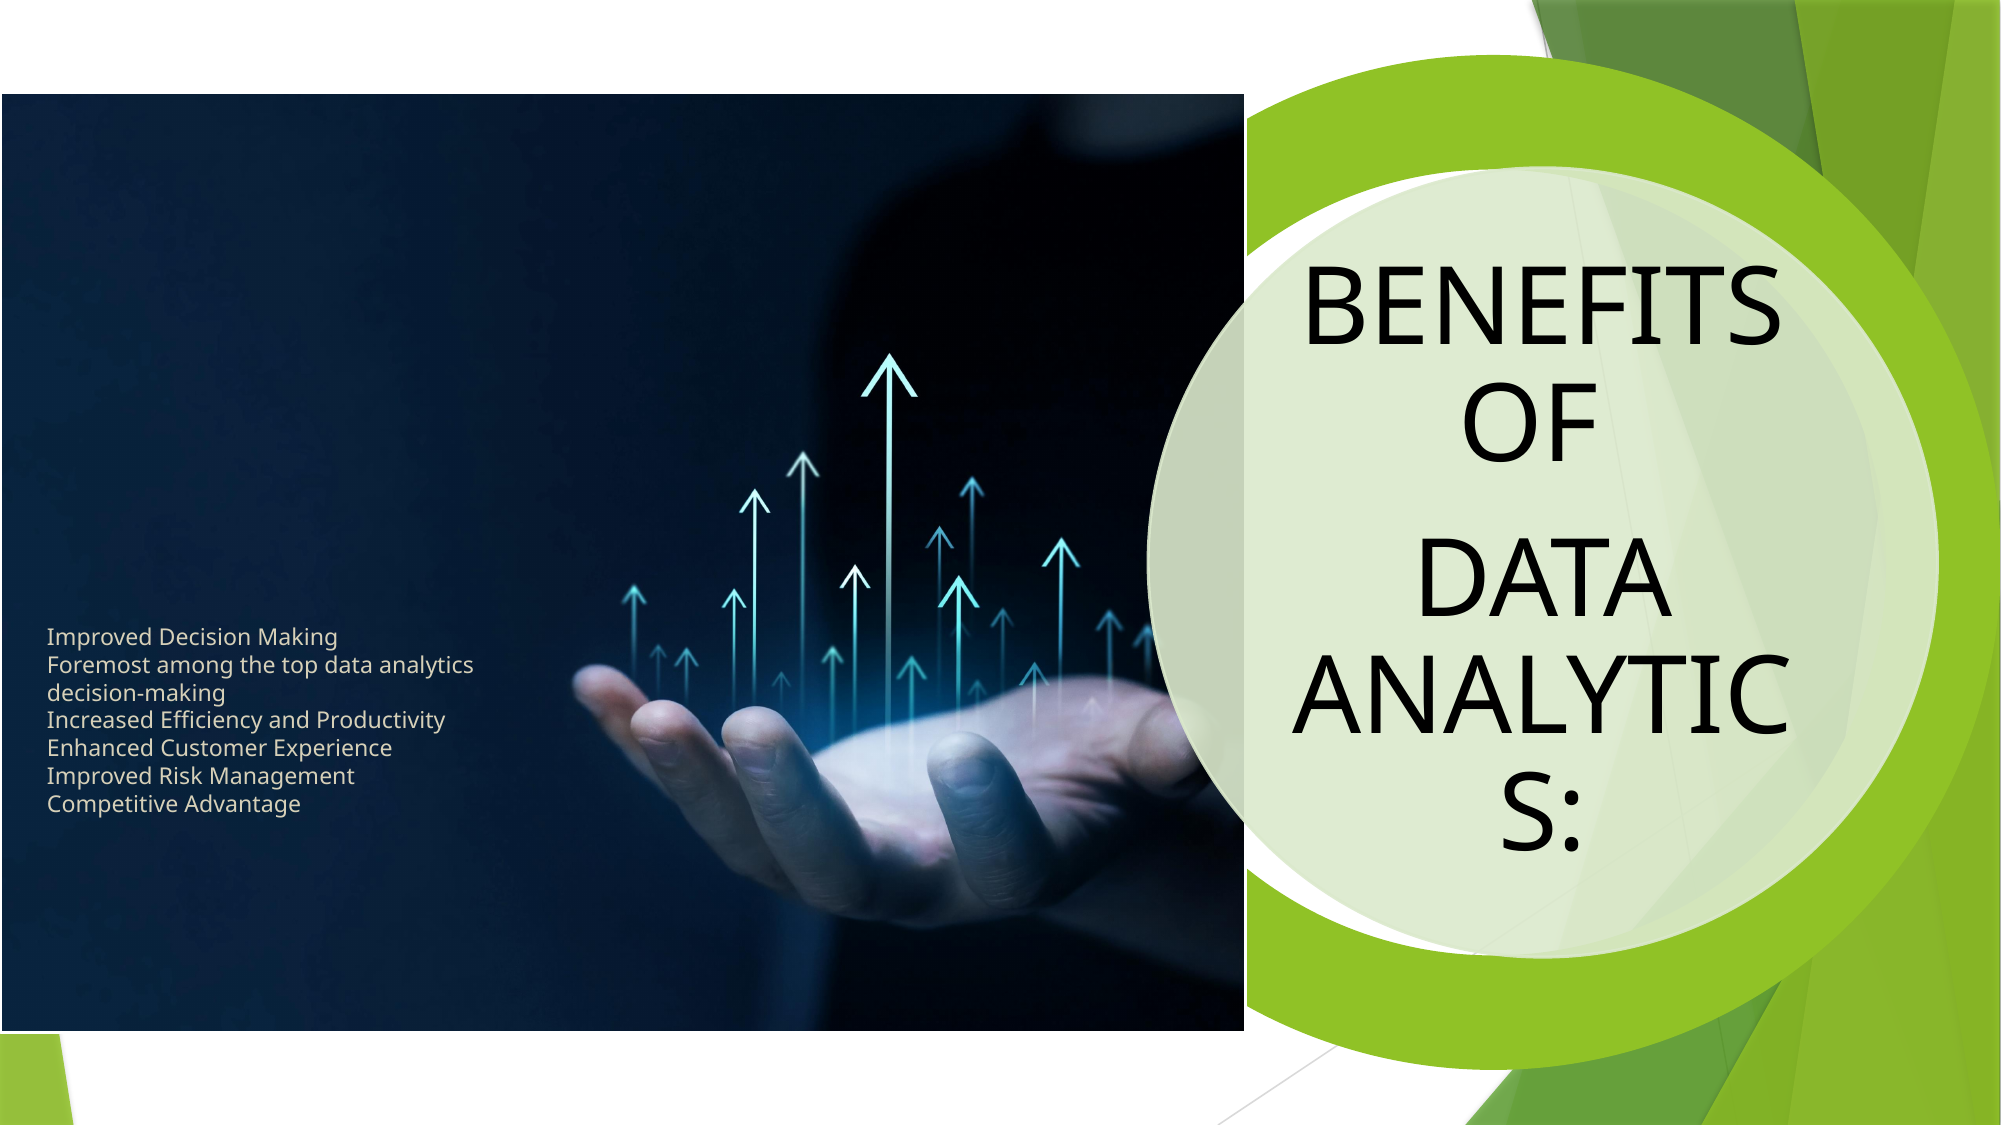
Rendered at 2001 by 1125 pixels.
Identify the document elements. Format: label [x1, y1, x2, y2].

text_box [0, 0, 2000, 1125]
